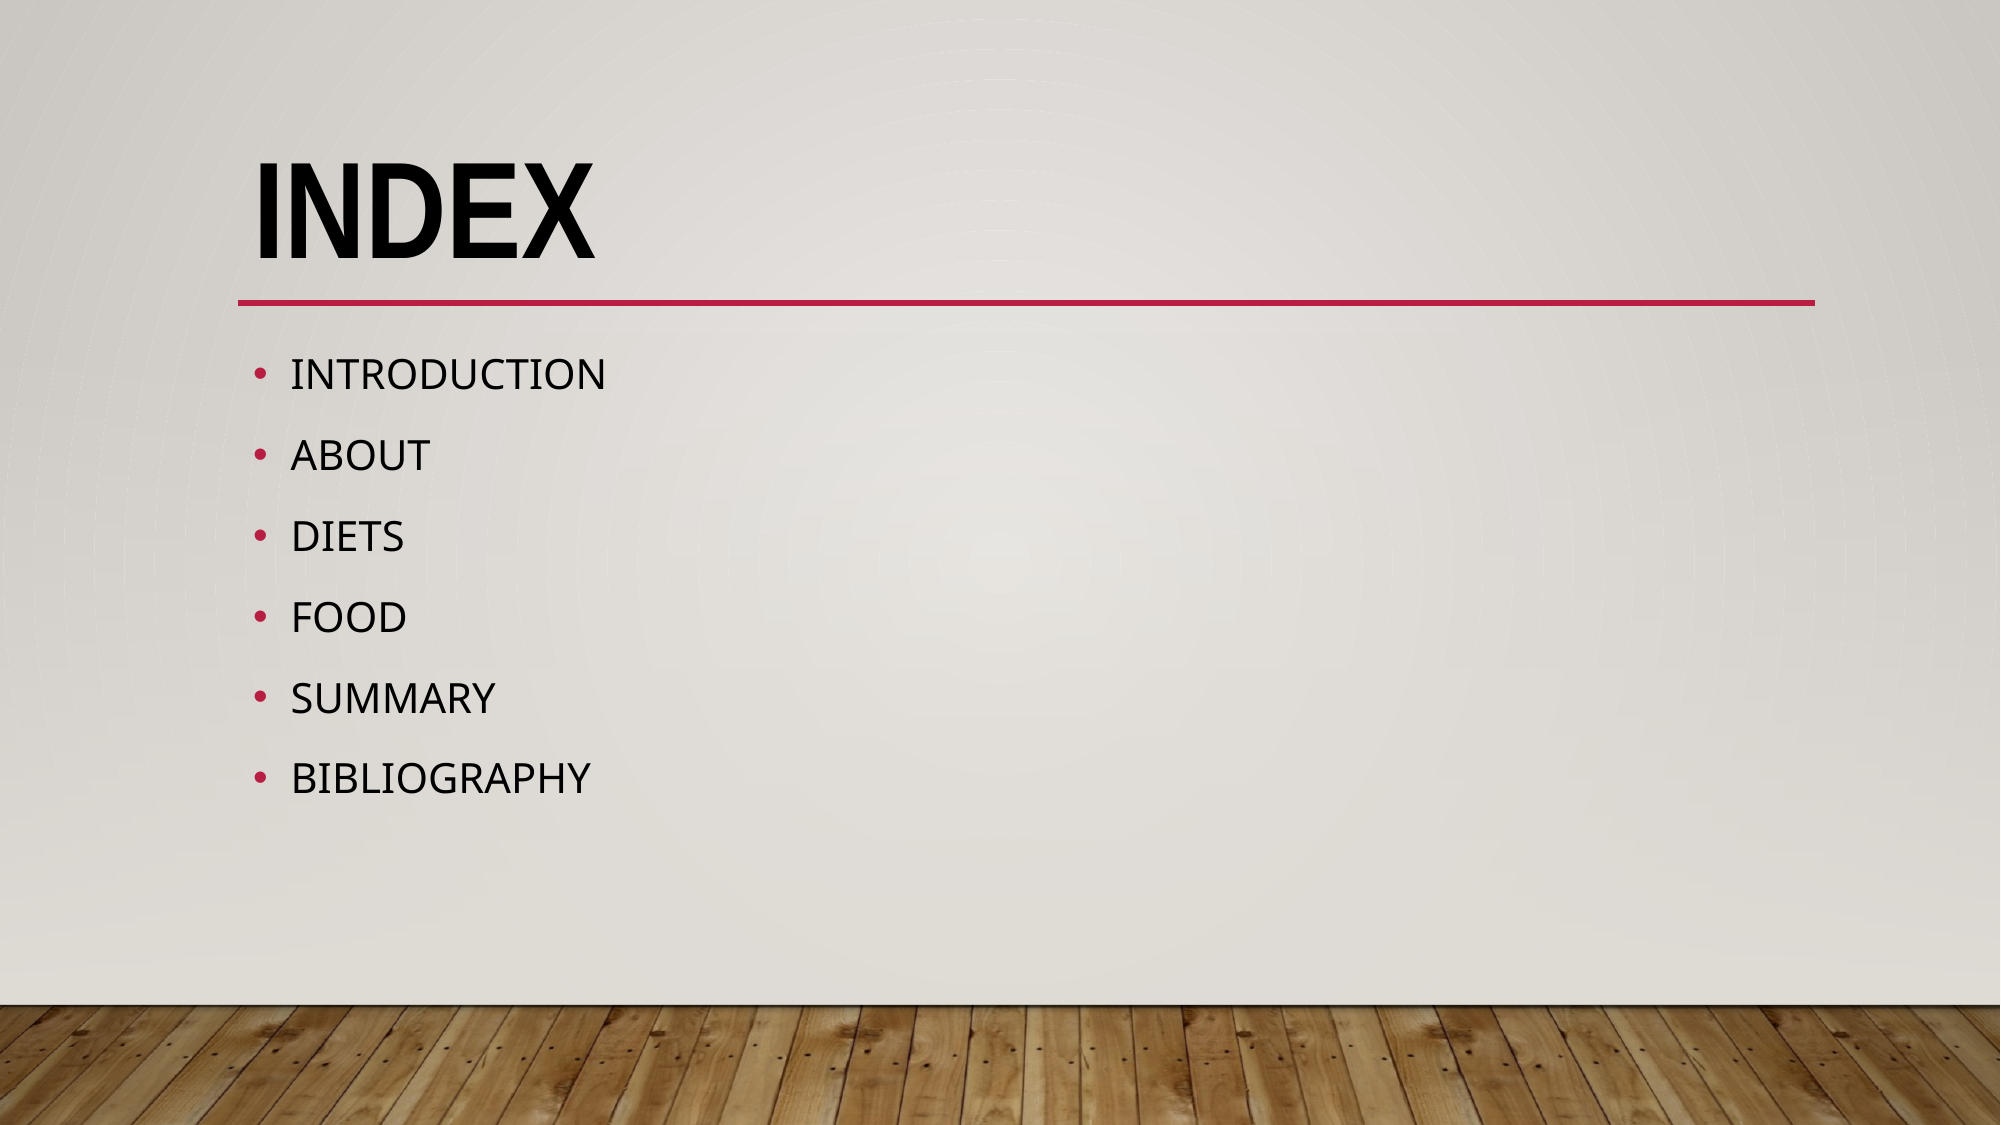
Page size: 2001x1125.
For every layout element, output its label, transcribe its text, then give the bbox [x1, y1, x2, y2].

picture [0, 1005, 2000, 1125]
title Index [238, 131, 1814, 305]
list INTRODUCTION ABOUT DIETS FOOD SUMMARY BIBLIOGRAPHY [238, 330, 1814, 897]
